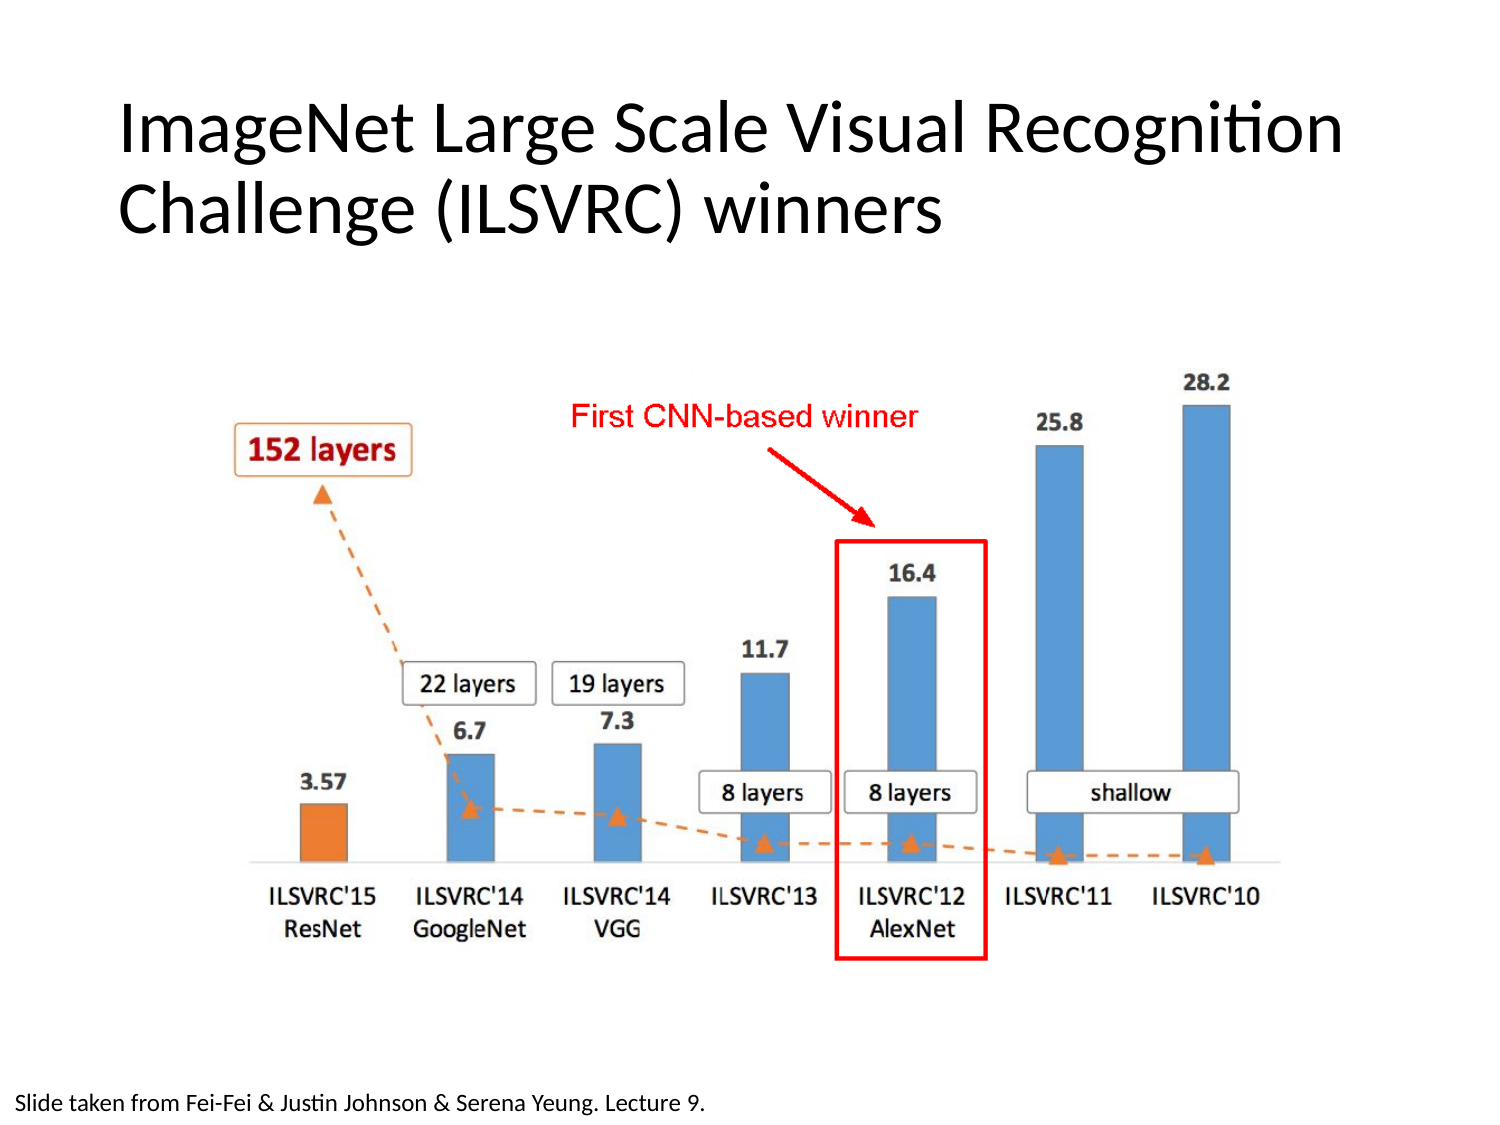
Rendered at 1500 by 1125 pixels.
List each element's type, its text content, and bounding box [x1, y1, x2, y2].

picture [162, 312, 1358, 971]
text_box Slide taken from Fei-Fei & Justin Johnson & Serena Yeung. Lecture 9. [0, 1079, 1088, 1125]
title ImageNet Large Scale Visual Recognition Challenge (ILSVRC) winners [103, 59, 1397, 278]
